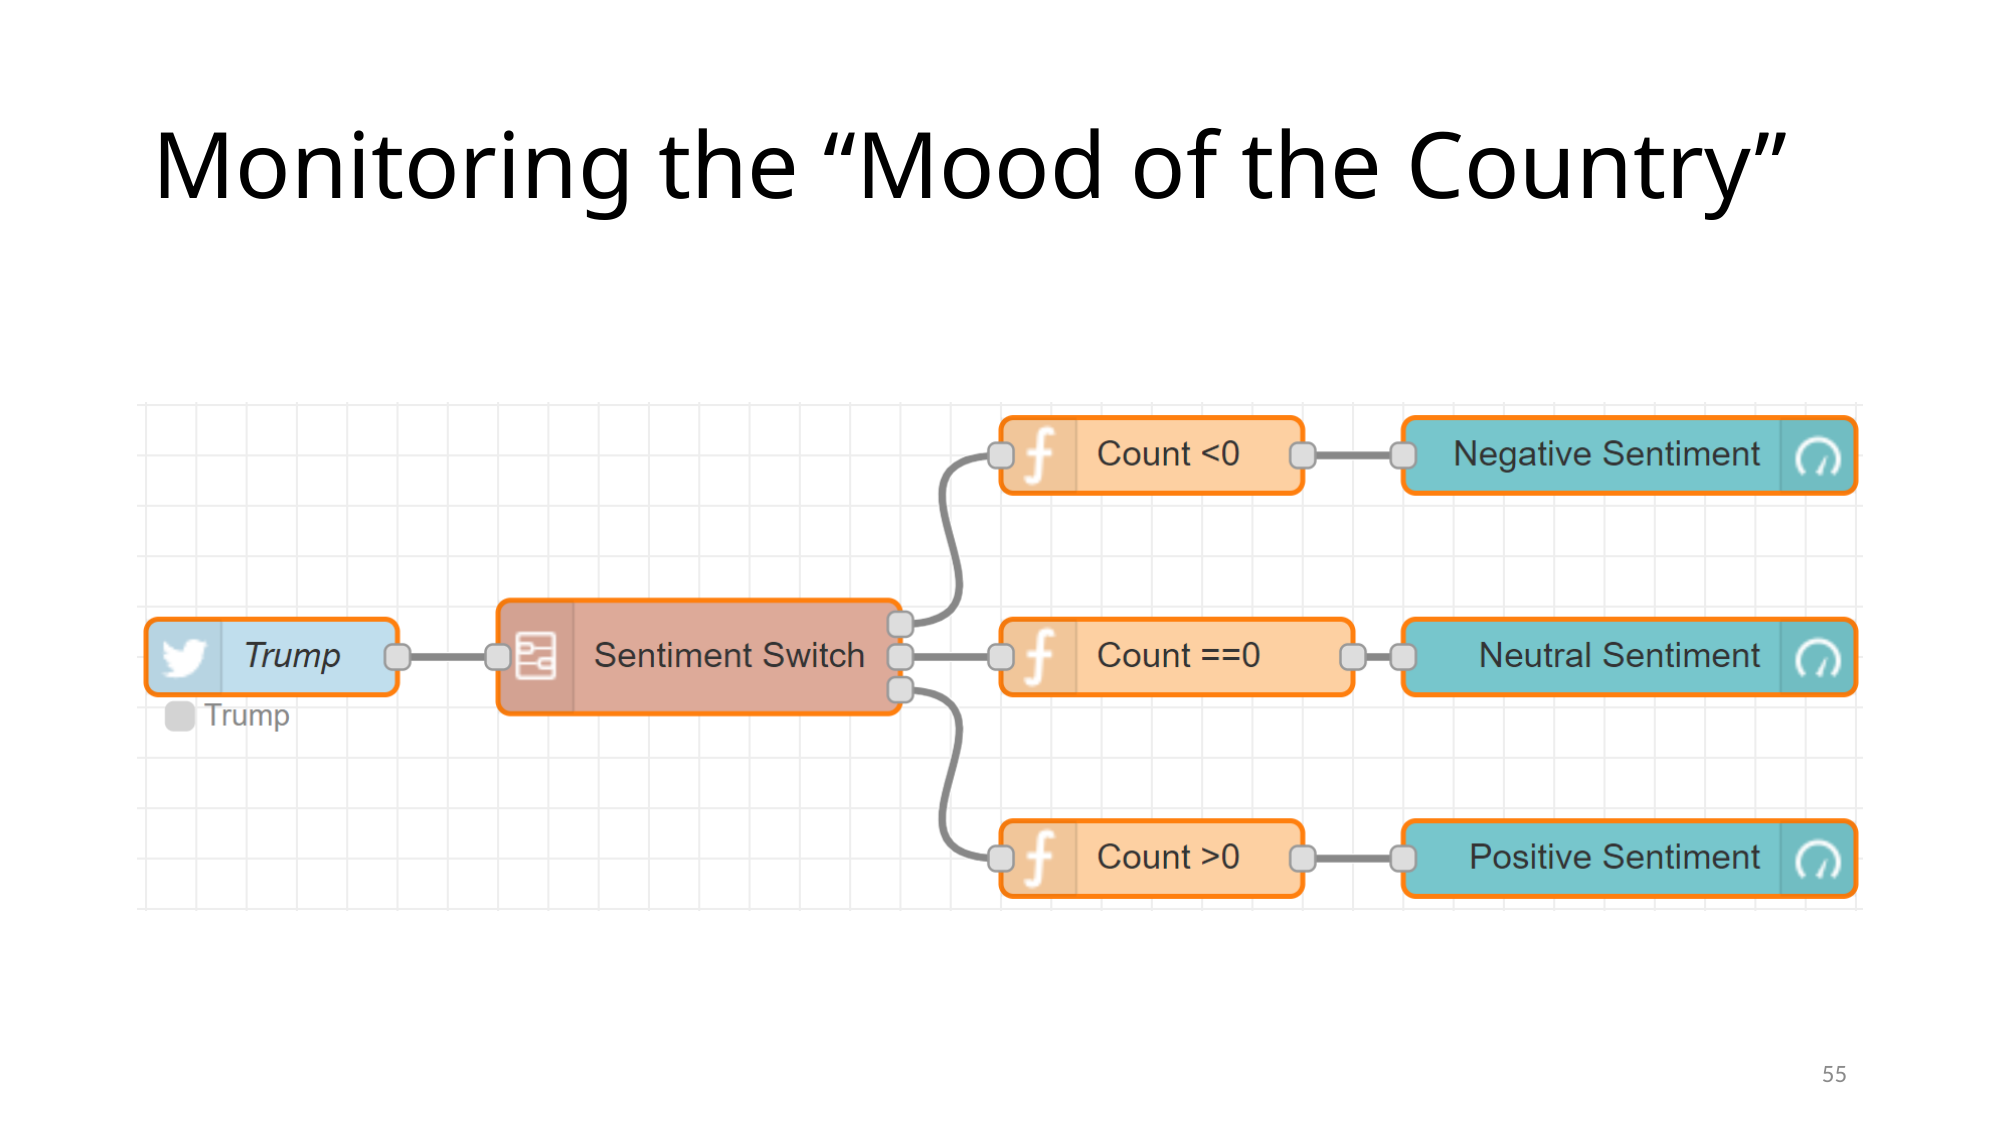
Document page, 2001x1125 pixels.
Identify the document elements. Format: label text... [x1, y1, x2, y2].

slide_number 55 [1412, 1042, 1863, 1103]
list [137, 402, 1863, 911]
title Monitoring the “Mood of the Country” [137, 59, 1863, 278]
